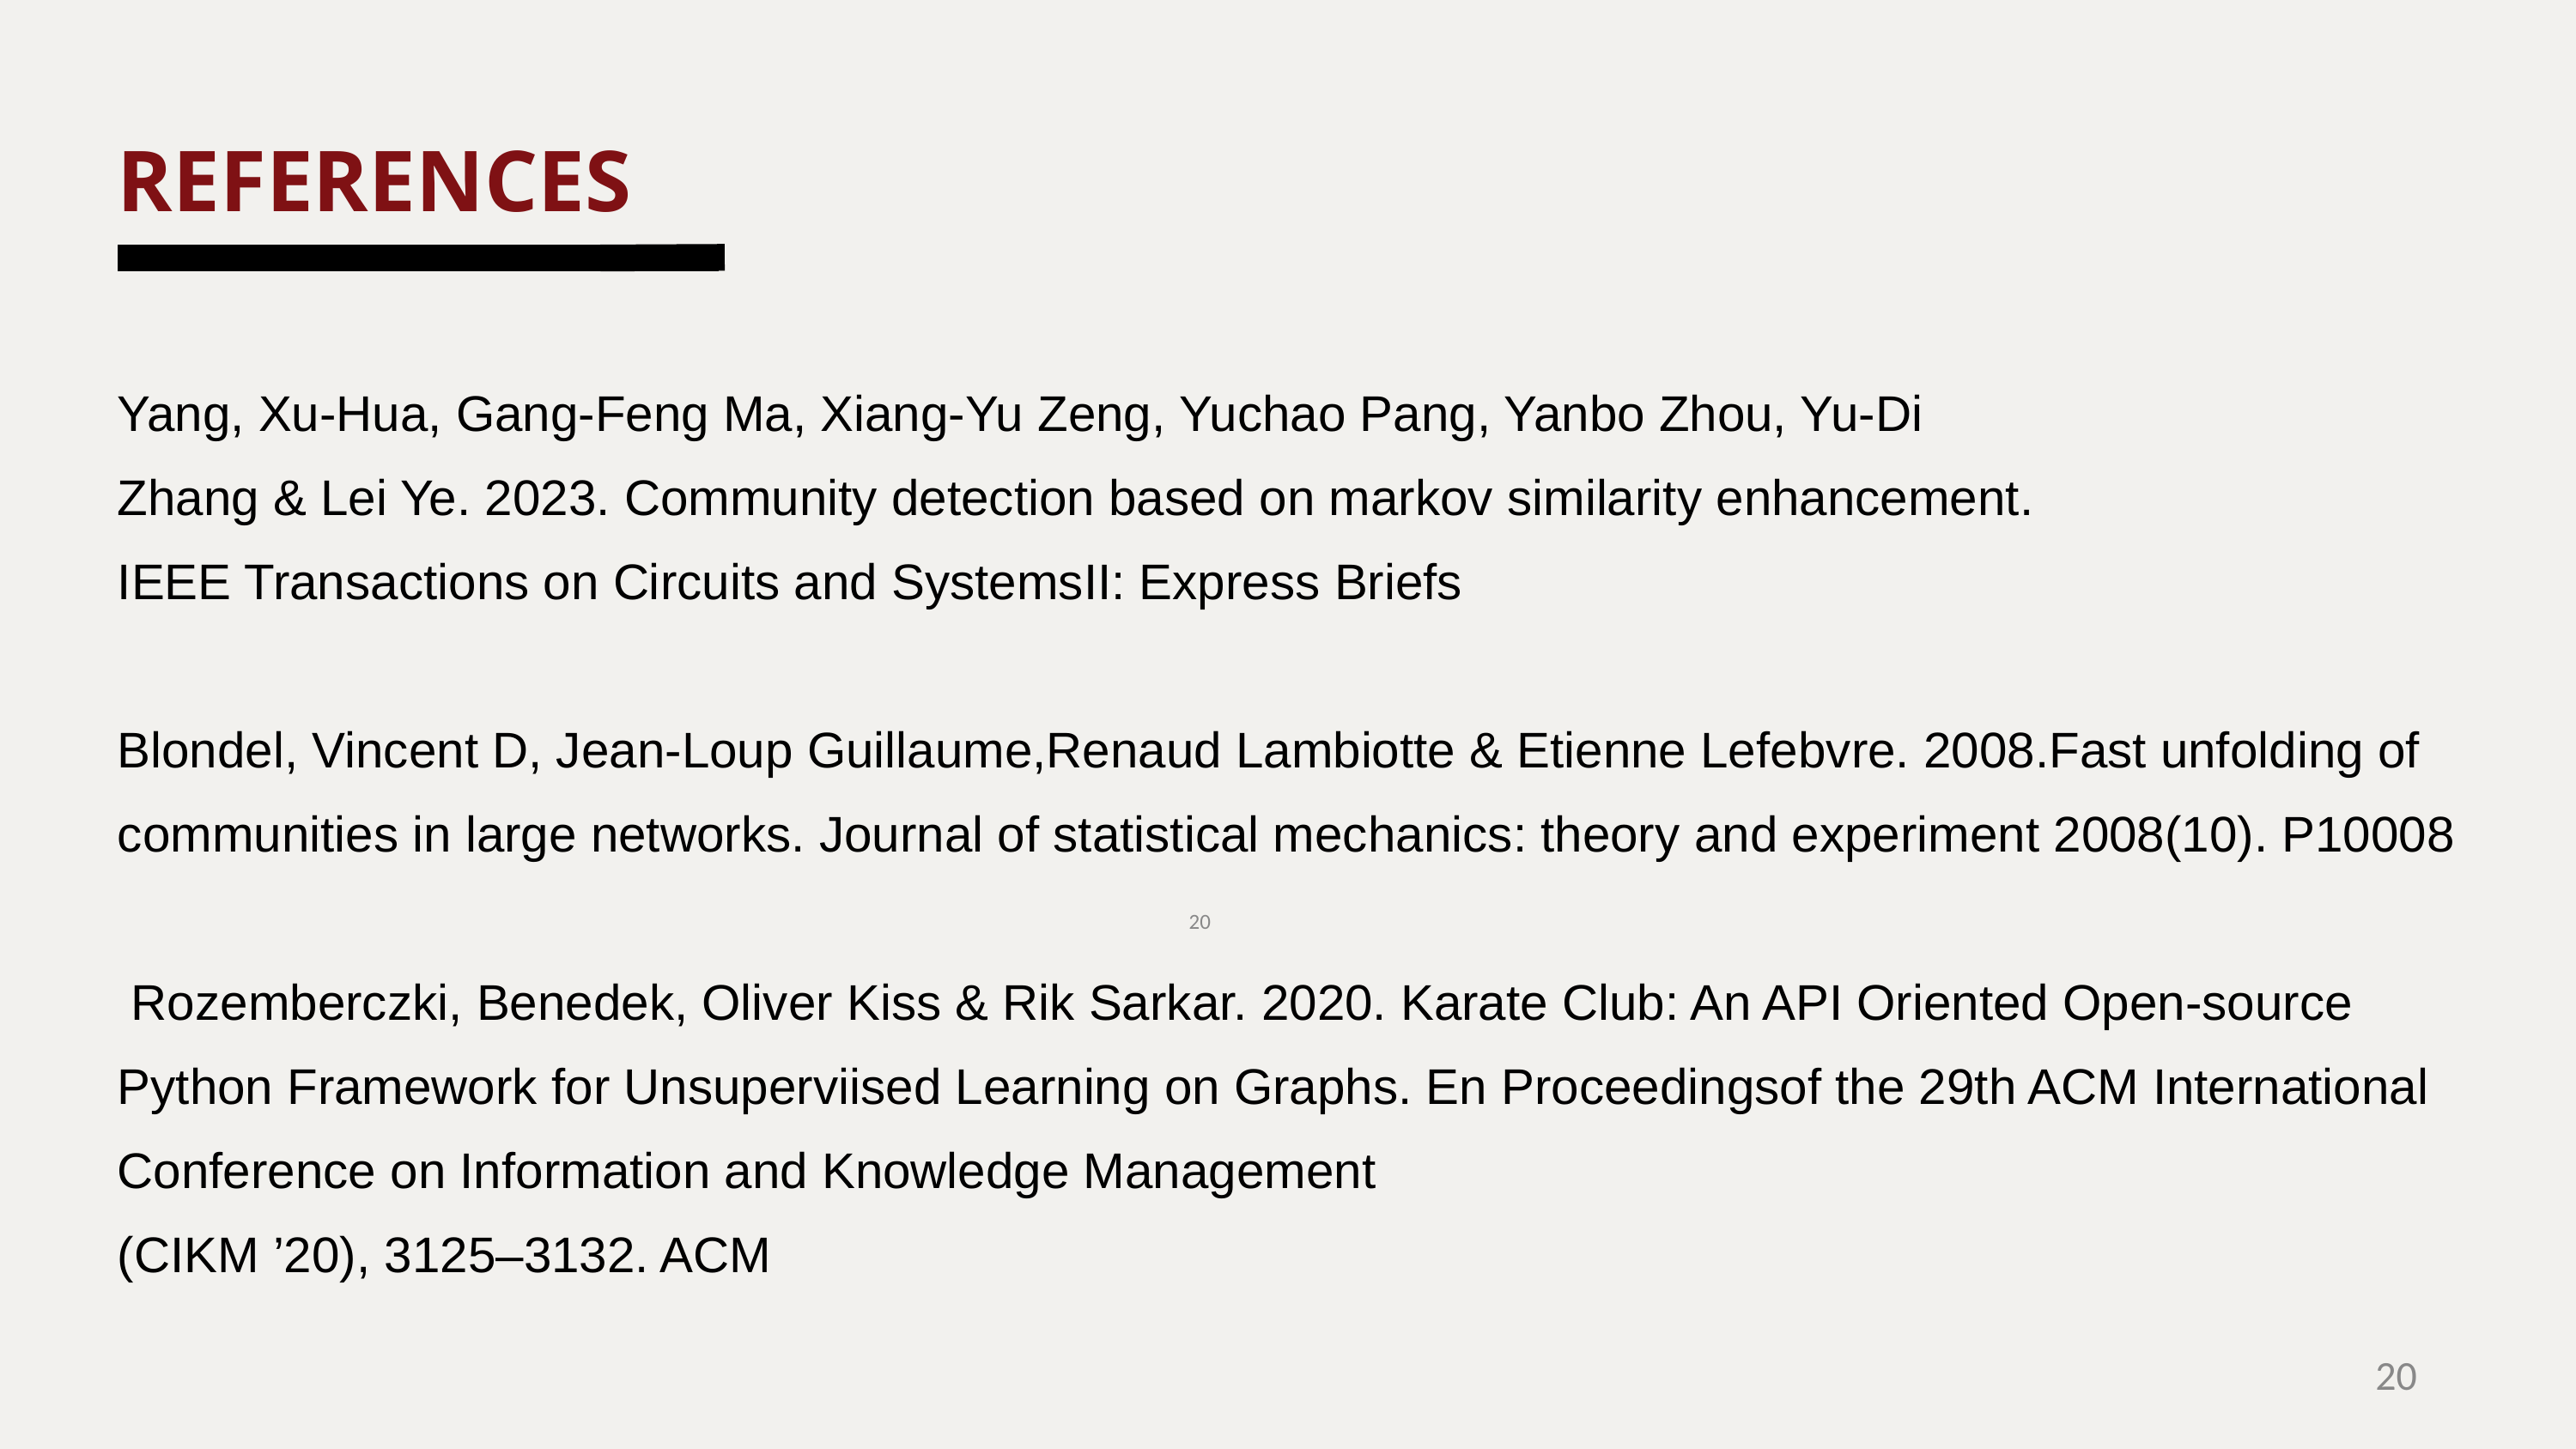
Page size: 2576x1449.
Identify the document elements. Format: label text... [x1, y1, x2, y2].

text_box REFERENCES [117, 140, 1636, 229]
slide_number ‹#› [2341, 1338, 2430, 1409]
text_box Yang, Xu-Hua, Gang-Feng Ma, Xiang-Yu Zeng, Yuchao Pang, Yanbo Zhou, Yu-Di Zhang & Lei Ye. 2023. Community detection based on markov similarity enhancement. IEEE Transactions on Circuits and SystemsII: Express Briefs Blondel, Vincent D, Jean-Loup Guillaume,Renaud Lambiotte & Etienne Lefebvre. 2008.Fast unfolding of communities in large networks. Journal of statistical mechanics: theory and experiment 2008(10). P10008 Rozemberczki, Benedek, Oliver Kiss & Rik Sarkar. 2020. Karate Club: An API Oriented Open-source Python Framework for Unsuperviised Learning on Graphs. En Proceedingsof the 29th ACM International Conference on Information and Knowledge Management (CIKM ’20), 3125–3132. ACM [117, 357, 2522, 1367]
slide_number ‹#› [922, 894, 1224, 947]
